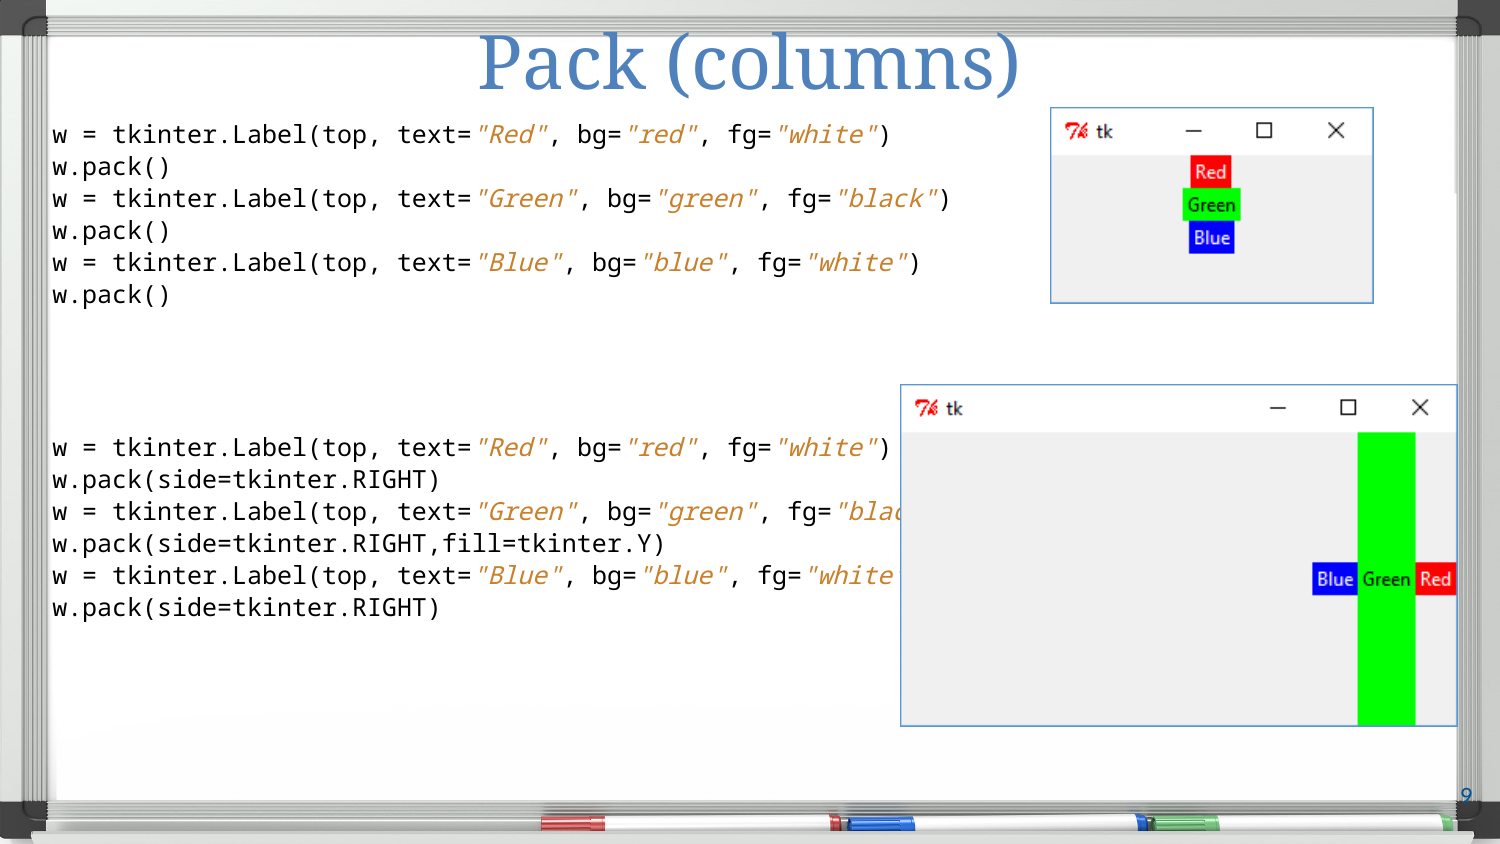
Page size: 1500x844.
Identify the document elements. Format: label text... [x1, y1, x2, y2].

title Pack (columns) [12, 9, 1488, 110]
picture [0, 0, 1500, 844]
slide_number 9 [1387, 771, 1488, 817]
text_box w = tkinter.Label(top, text="Red", bg="red", fg="white") w.pack(side=tkinter.RIGHT) w = tkinter.Label(top, text="Green", bg="green", fg="black") w.pack(side=tkinter.RIGHT,fill=tkinter.Y) w = tkinter.Label(top, text="Blue", bg="blue", fg="white") w.pack(side=tkinter.RIGHT) [37, 421, 894, 629]
text_box w = tkinter.Label(top, text="Red", bg="red", fg="white") w.pack() w = tkinter.Label(top, text="Green", bg="green", fg="black") w.pack() w = tkinter.Label(top, text="Blue", bg="blue", fg="white") w.pack() [37, 109, 1050, 317]
